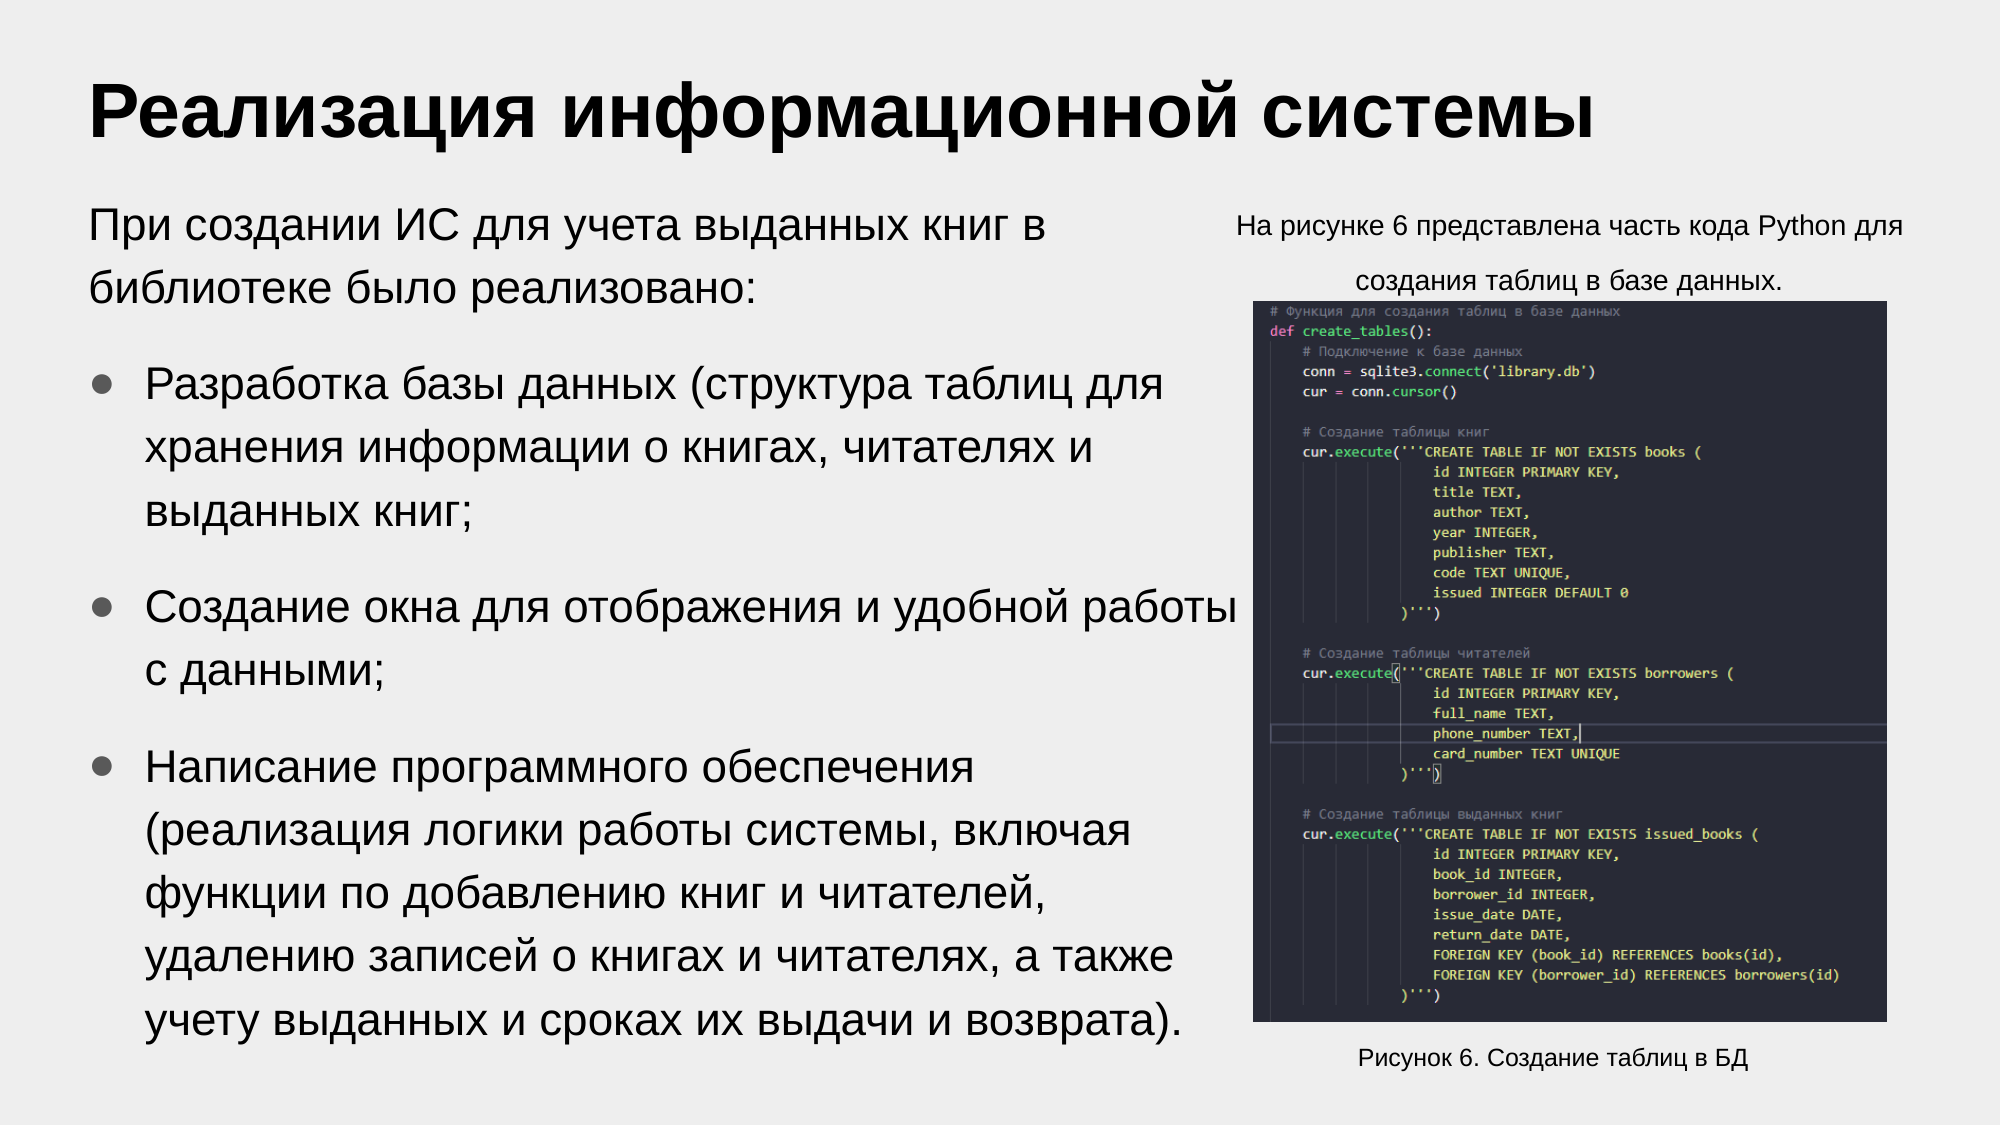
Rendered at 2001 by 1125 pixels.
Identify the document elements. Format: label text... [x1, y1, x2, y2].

title Реализация информационной системы [68, 40, 1932, 166]
text_box Рисунок 6. Создание таблиц в БД [1337, 1030, 1860, 1104]
picture [1253, 301, 1887, 1022]
list При создании ИС для учета выданных книг в библиотеке было реализовано: Разработка базы данных (структура таблиц для хранения информации о книгах, читателях и выданных книг; Создание окна для отображения и удобной работы с данными; Написание программного обеспечения (реализация логики работы системы, включая функции по добавлению книг и читателей, удалению записей о книгах и читателях, а также учету выданных и сроках их выдачи и возврата). [68, 166, 1266, 1125]
text_box На рисунке 6 представлена часть кода Python для создания таблиц в базе данных. [1169, 166, 1970, 317]
